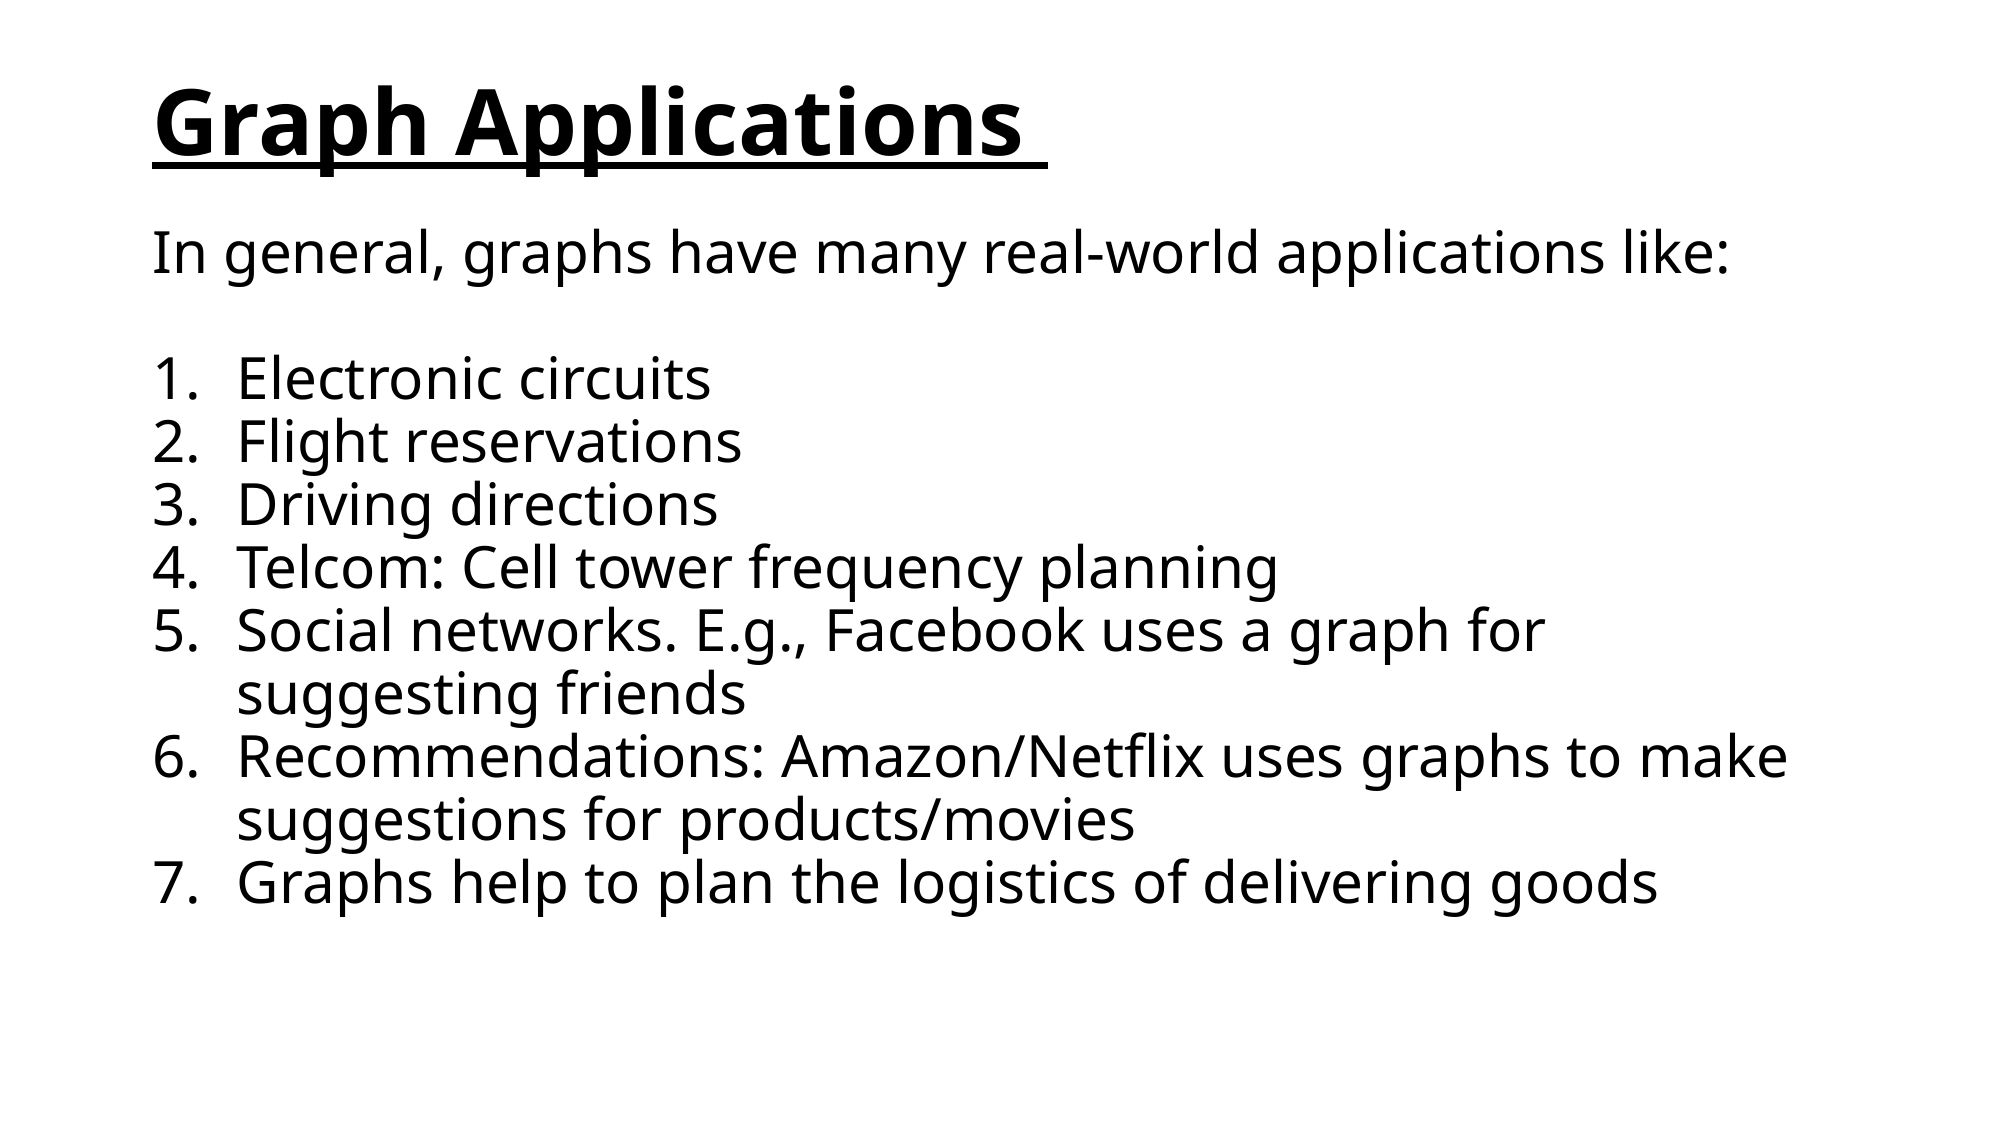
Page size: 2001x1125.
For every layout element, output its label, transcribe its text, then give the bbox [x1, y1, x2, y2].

title Graph Applications [137, 59, 1863, 192]
list In general, graphs have many real-world applications like: Electronic circuits Flight reservations Driving directions Telcom: Cell tower frequency planning Social networks. E.g., Facebook uses a graph for suggesting friends Recommendations: Amazon/Netflix uses graphs to make suggestions for products/movies Graphs help to plan the logistics of delivering goods [137, 215, 1863, 1066]
